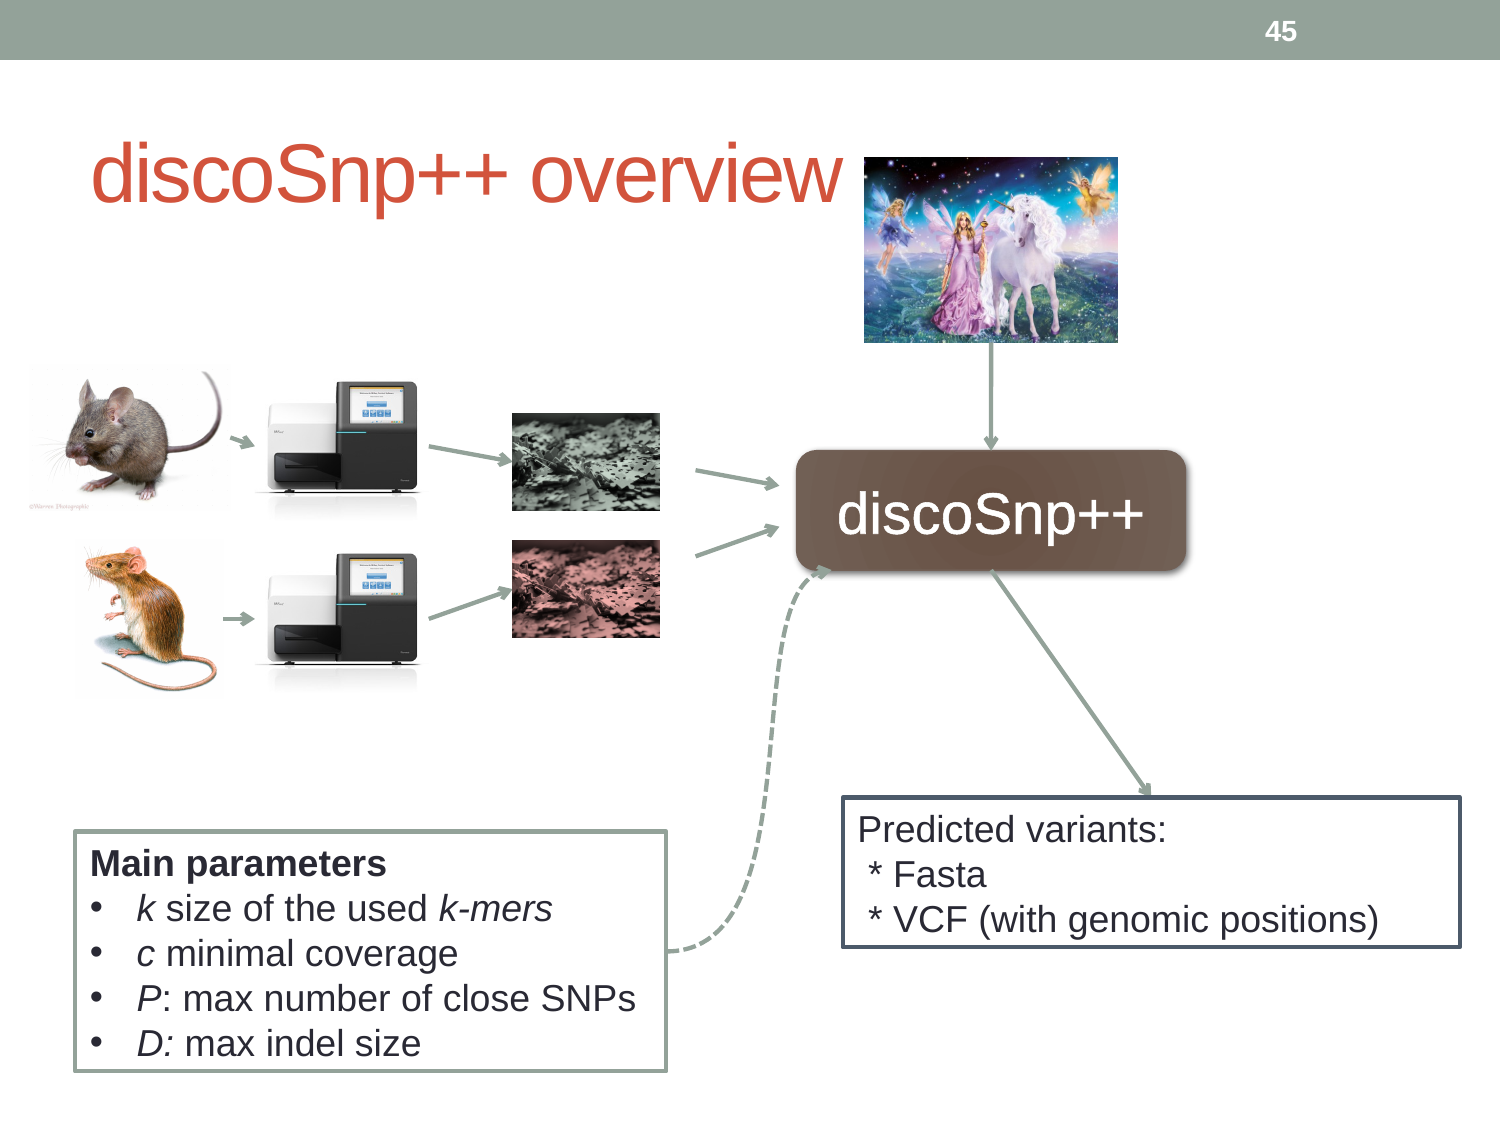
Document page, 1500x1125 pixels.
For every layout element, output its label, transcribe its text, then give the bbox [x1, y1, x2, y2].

picture [512, 540, 660, 639]
slide_number 45 [1250, 3, 1425, 57]
text_box Main parameters k size of the used k-mers c minimal coverage P: max number of close SNPs D: max indel size [73, 829, 668, 1073]
picture [864, 157, 1118, 343]
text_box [666, 569, 832, 954]
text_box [695, 526, 780, 557]
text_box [695, 469, 780, 486]
title discoSnp++ overview [75, 87, 1425, 250]
picture [29, 364, 231, 511]
picture [74, 539, 224, 699]
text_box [428, 446, 509, 463]
picture [254, 350, 430, 715]
text_box discoSnp++ [795, 449, 1187, 571]
text_box Predicted variants: * Fasta * VCF (with genomic positions) [841, 795, 1462, 949]
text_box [990, 569, 1152, 798]
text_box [428, 588, 509, 620]
picture [512, 412, 660, 511]
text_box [230, 437, 256, 447]
